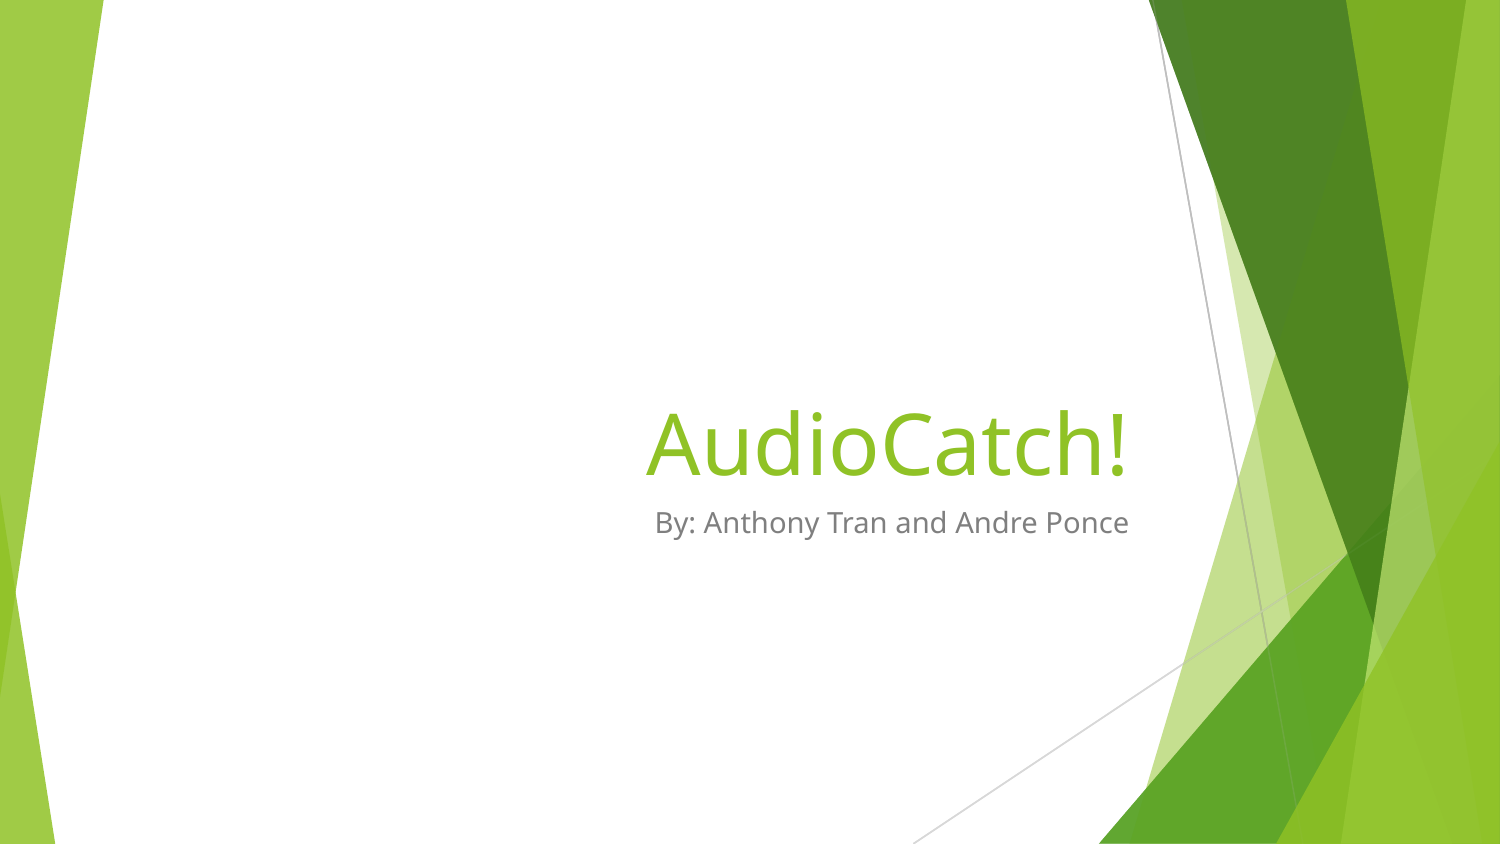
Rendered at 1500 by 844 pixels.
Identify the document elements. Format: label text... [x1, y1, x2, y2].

title AudioCatch! [185, 295, 1141, 498]
subtitle By: Anthony Tran and Andre Ponce [185, 498, 1141, 634]
